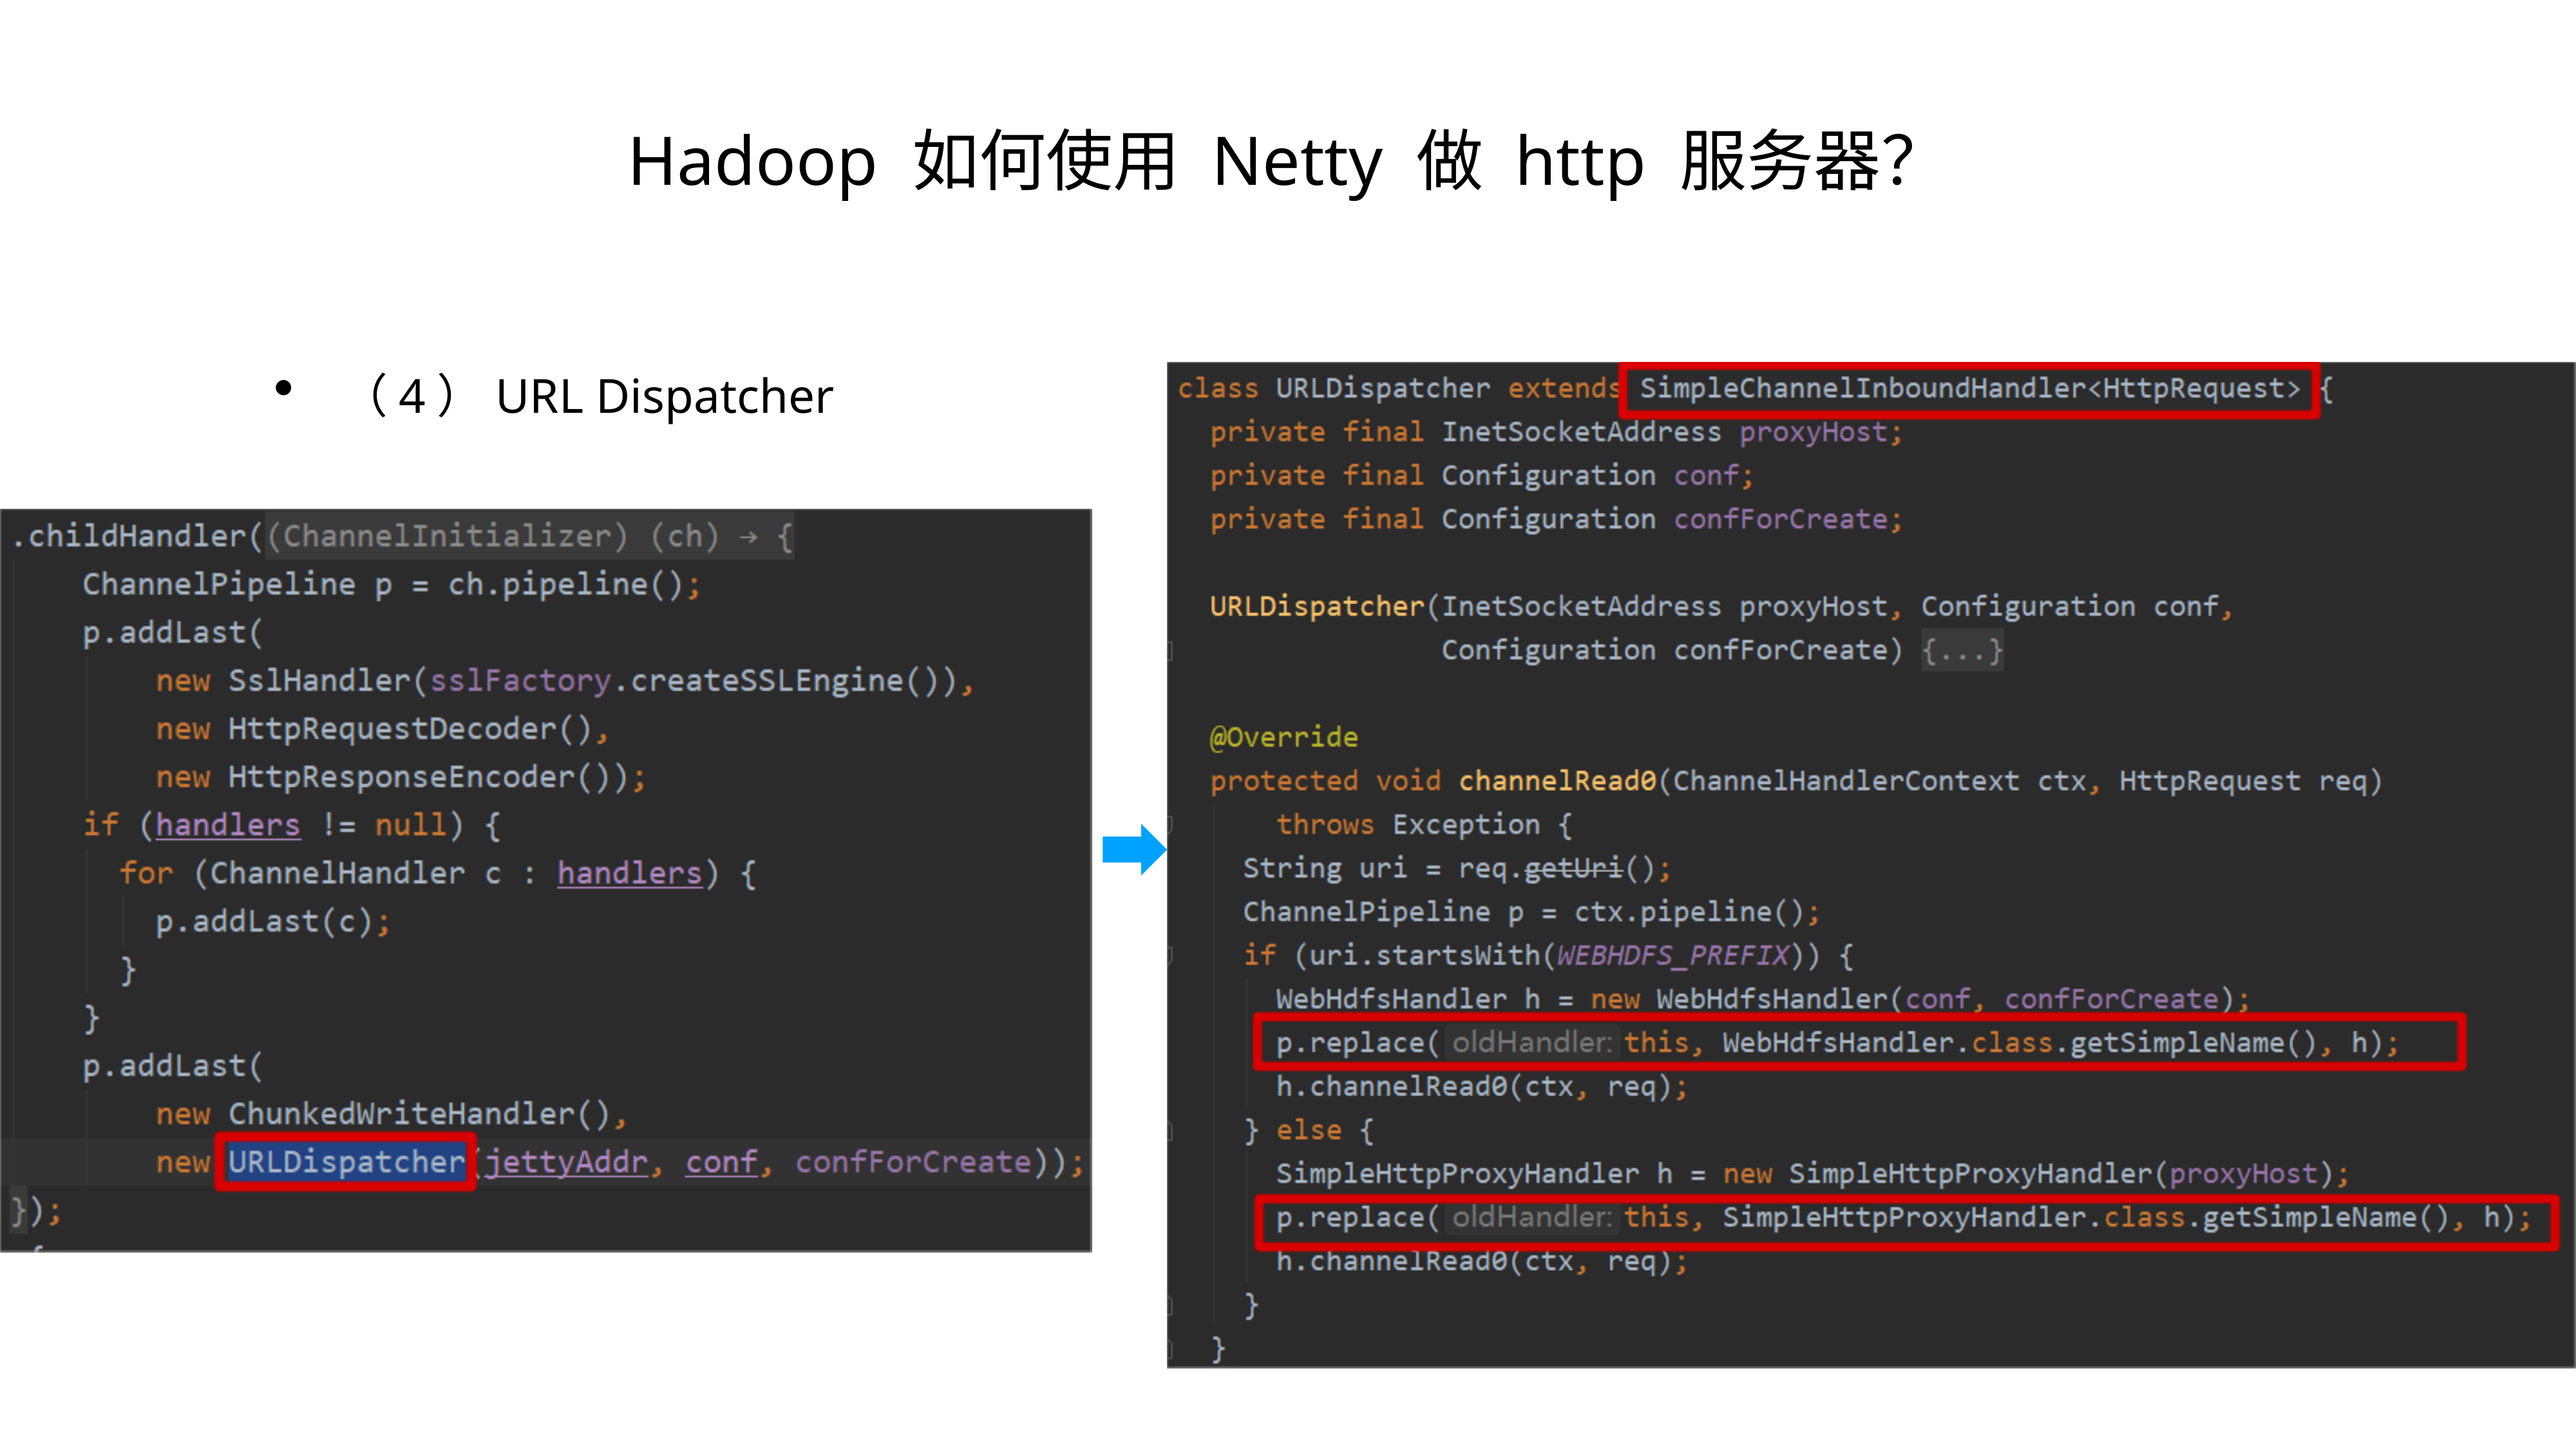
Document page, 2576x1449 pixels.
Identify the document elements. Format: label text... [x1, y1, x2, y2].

list （4）URL Dispatcher [268, 332, 2576, 1316]
title Hadoop 如何使用 Netty 做 http 服务器？ [178, 37, 2398, 279]
picture [0, 509, 1092, 1253]
text_box [1103, 824, 1167, 876]
picture [1167, 362, 2576, 1369]
